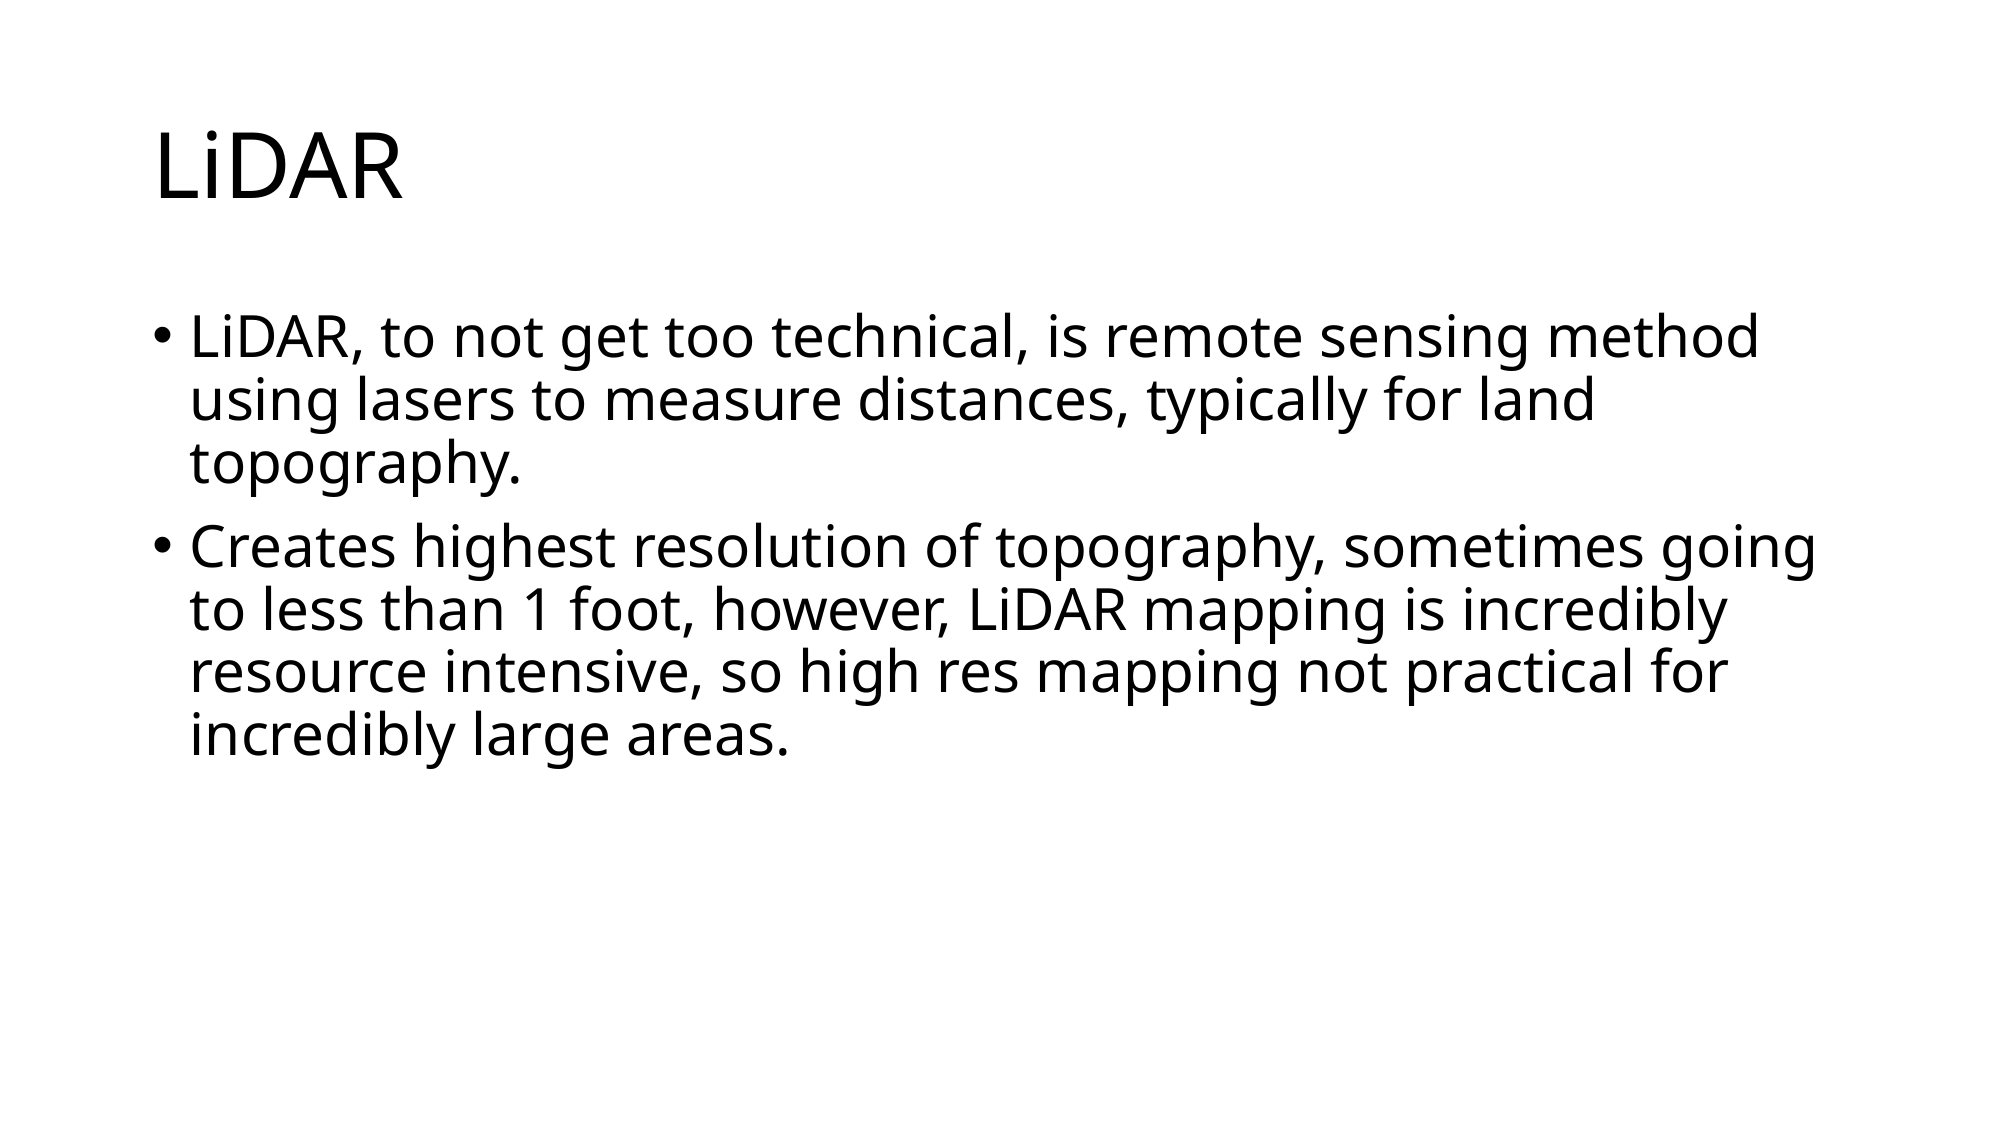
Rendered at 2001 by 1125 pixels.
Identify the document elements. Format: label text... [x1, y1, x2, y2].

title LiDAR [137, 59, 1863, 278]
list LiDAR, to not get too technical, is remote sensing method using lasers to measure distances, typically for land topography. Creates highest resolution of topography, sometimes going to less than 1 foot, however, LiDAR mapping is incredibly resource intensive, so high res mapping not practical for incredibly large areas. [137, 299, 1863, 1014]
